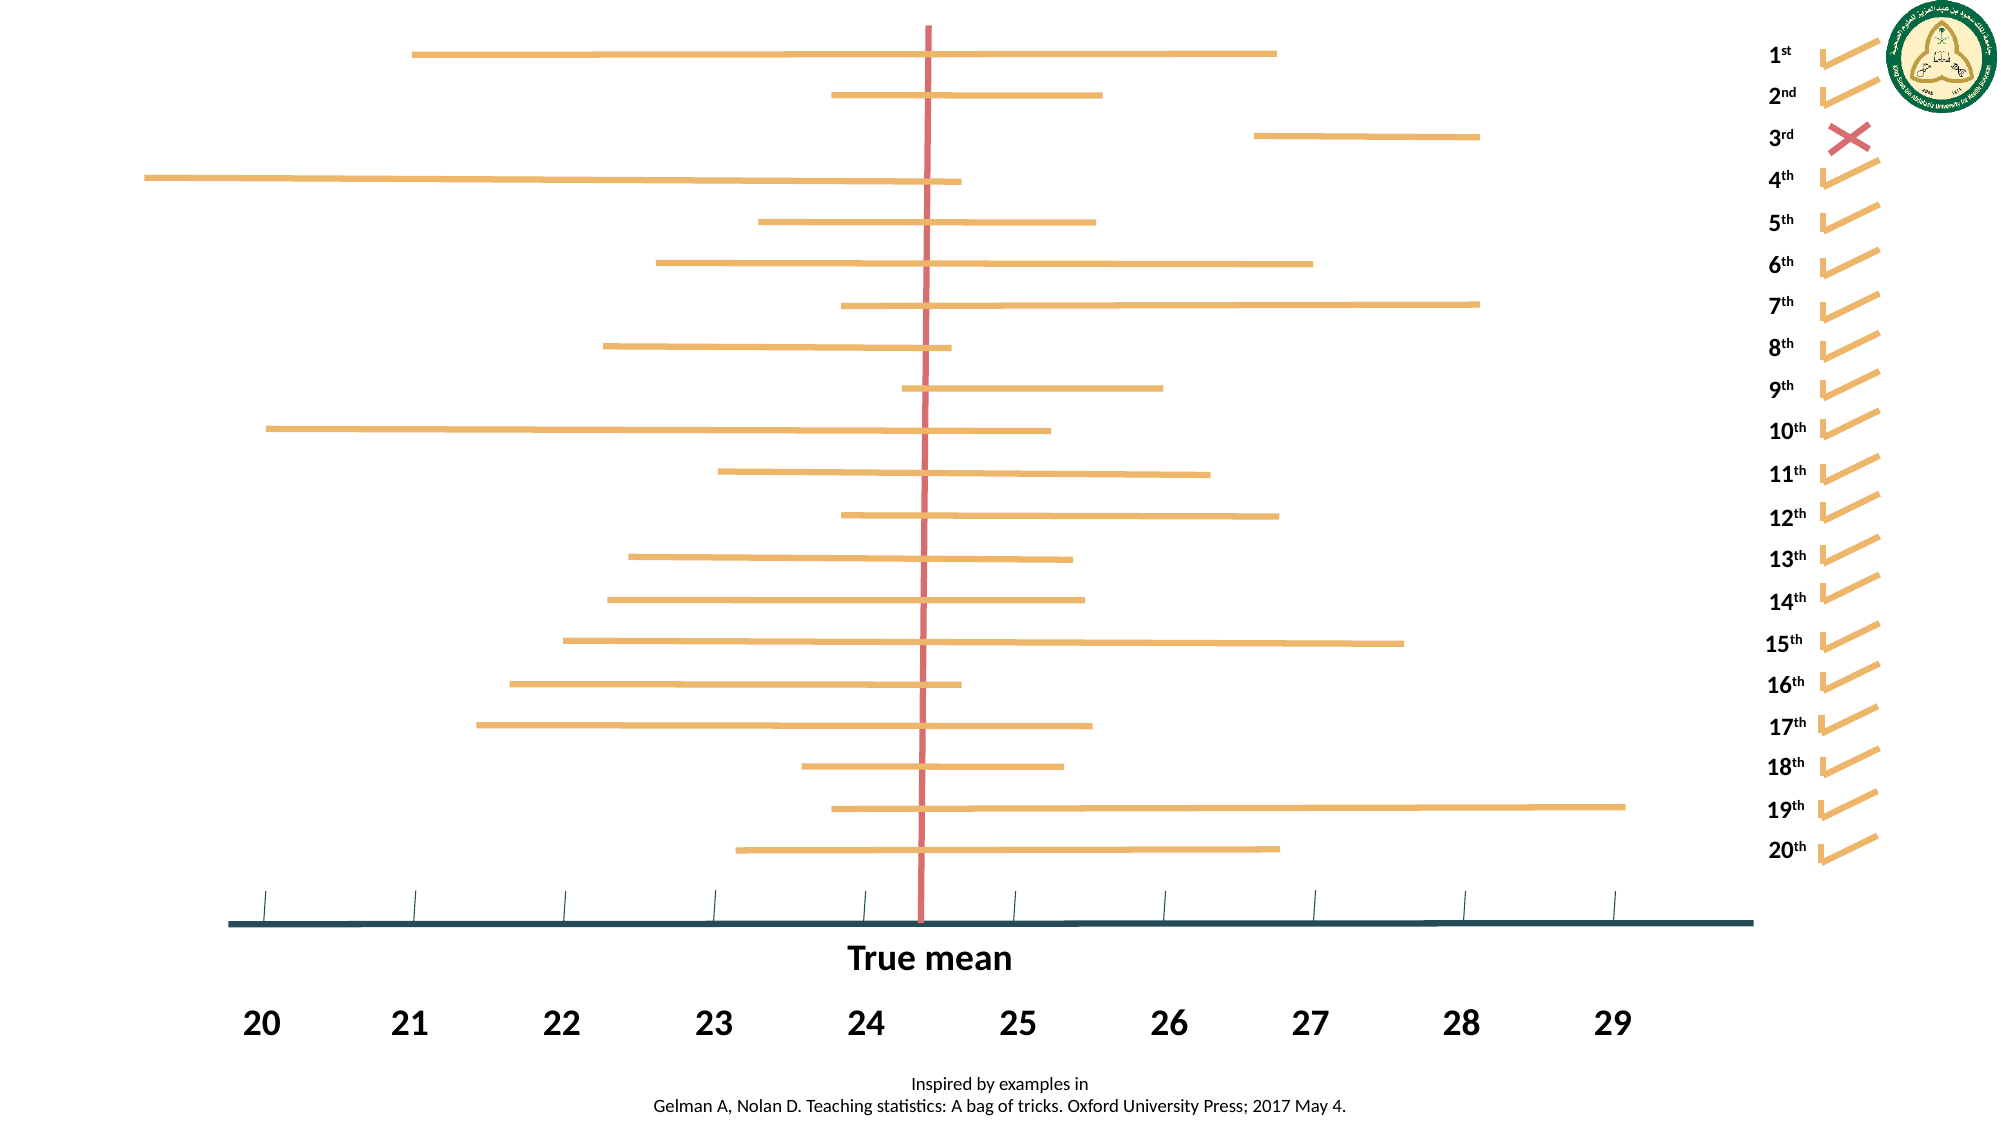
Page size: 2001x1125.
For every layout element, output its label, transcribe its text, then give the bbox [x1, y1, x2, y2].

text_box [1821, 706, 1878, 734]
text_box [717, 471, 1211, 475]
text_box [1823, 371, 1880, 399]
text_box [1821, 835, 1878, 863]
text_box Inspired by examples in Gelman A, Nolan D. Teaching statistics: A bag of tricks. Oxford University Press; 2017 May 4. [249, 1064, 1751, 1125]
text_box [1823, 40, 1880, 68]
text_box 15th [1749, 619, 1824, 695]
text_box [265, 428, 1052, 432]
text_box 12th [1753, 493, 1828, 535]
text_box 17th [1753, 703, 1828, 748]
text_box 10th [1753, 407, 1828, 450]
text_box 25 [984, 990, 1060, 1051]
text_box 18th [1751, 742, 1826, 786]
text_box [1823, 78, 1880, 107]
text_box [920, 601, 929, 640]
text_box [628, 556, 1074, 560]
text_box 1st [1753, 31, 1814, 72]
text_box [920, 475, 929, 515]
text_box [920, 223, 929, 262]
text_box 14th [1753, 578, 1828, 623]
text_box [920, 96, 929, 177]
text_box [920, 851, 929, 924]
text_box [144, 177, 962, 182]
text_box 13th [1753, 535, 1828, 578]
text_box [1823, 204, 1880, 232]
text_box 24 [832, 990, 908, 1051]
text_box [920, 517, 929, 556]
text_box 8th [1753, 324, 1821, 365]
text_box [1823, 249, 1880, 277]
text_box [920, 306, 929, 346]
text_box 28 [1428, 990, 1503, 1051]
text_box 27 [1276, 990, 1352, 1051]
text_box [920, 809, 929, 849]
text_box 22 [528, 990, 604, 1051]
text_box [920, 644, 929, 684]
text_box 20 [228, 990, 304, 1051]
text_box 20th [1753, 826, 1828, 902]
text_box 4th [1753, 156, 1821, 199]
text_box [1823, 293, 1880, 321]
text_box 9th [1753, 365, 1821, 407]
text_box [920, 349, 929, 388]
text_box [920, 182, 929, 222]
text_box 29 [1579, 990, 1655, 1051]
text_box 23 [680, 990, 756, 1051]
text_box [1823, 623, 1880, 651]
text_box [1823, 663, 1880, 691]
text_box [1823, 574, 1880, 602]
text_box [920, 25, 929, 53]
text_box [563, 640, 1404, 644]
text_box 5th [1753, 199, 1821, 241]
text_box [1821, 791, 1878, 819]
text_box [920, 685, 929, 725]
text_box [1823, 748, 1880, 776]
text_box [1823, 159, 1880, 188]
text_box 3rd [1753, 114, 1821, 156]
text_box 2nd [1753, 72, 1821, 114]
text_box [1823, 493, 1880, 521]
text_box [920, 432, 929, 471]
text_box True mean [832, 925, 1032, 986]
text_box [1823, 410, 1880, 438]
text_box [920, 767, 929, 807]
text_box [920, 265, 929, 304]
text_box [920, 727, 929, 766]
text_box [920, 389, 929, 428]
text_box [1823, 455, 1880, 483]
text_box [1829, 123, 1870, 154]
text_box 16th [1751, 661, 1826, 736]
text_box 11th [1753, 450, 1828, 493]
text_box 6th [1753, 241, 1821, 281]
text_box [1823, 332, 1880, 360]
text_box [920, 560, 929, 600]
text_box 7th [1753, 281, 1821, 324]
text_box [920, 55, 929, 95]
text_box 26 [1135, 990, 1211, 1051]
text_box 21 [376, 990, 451, 1051]
text_box 19th [1751, 786, 1826, 861]
picture [1886, 0, 1997, 113]
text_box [1823, 536, 1880, 564]
